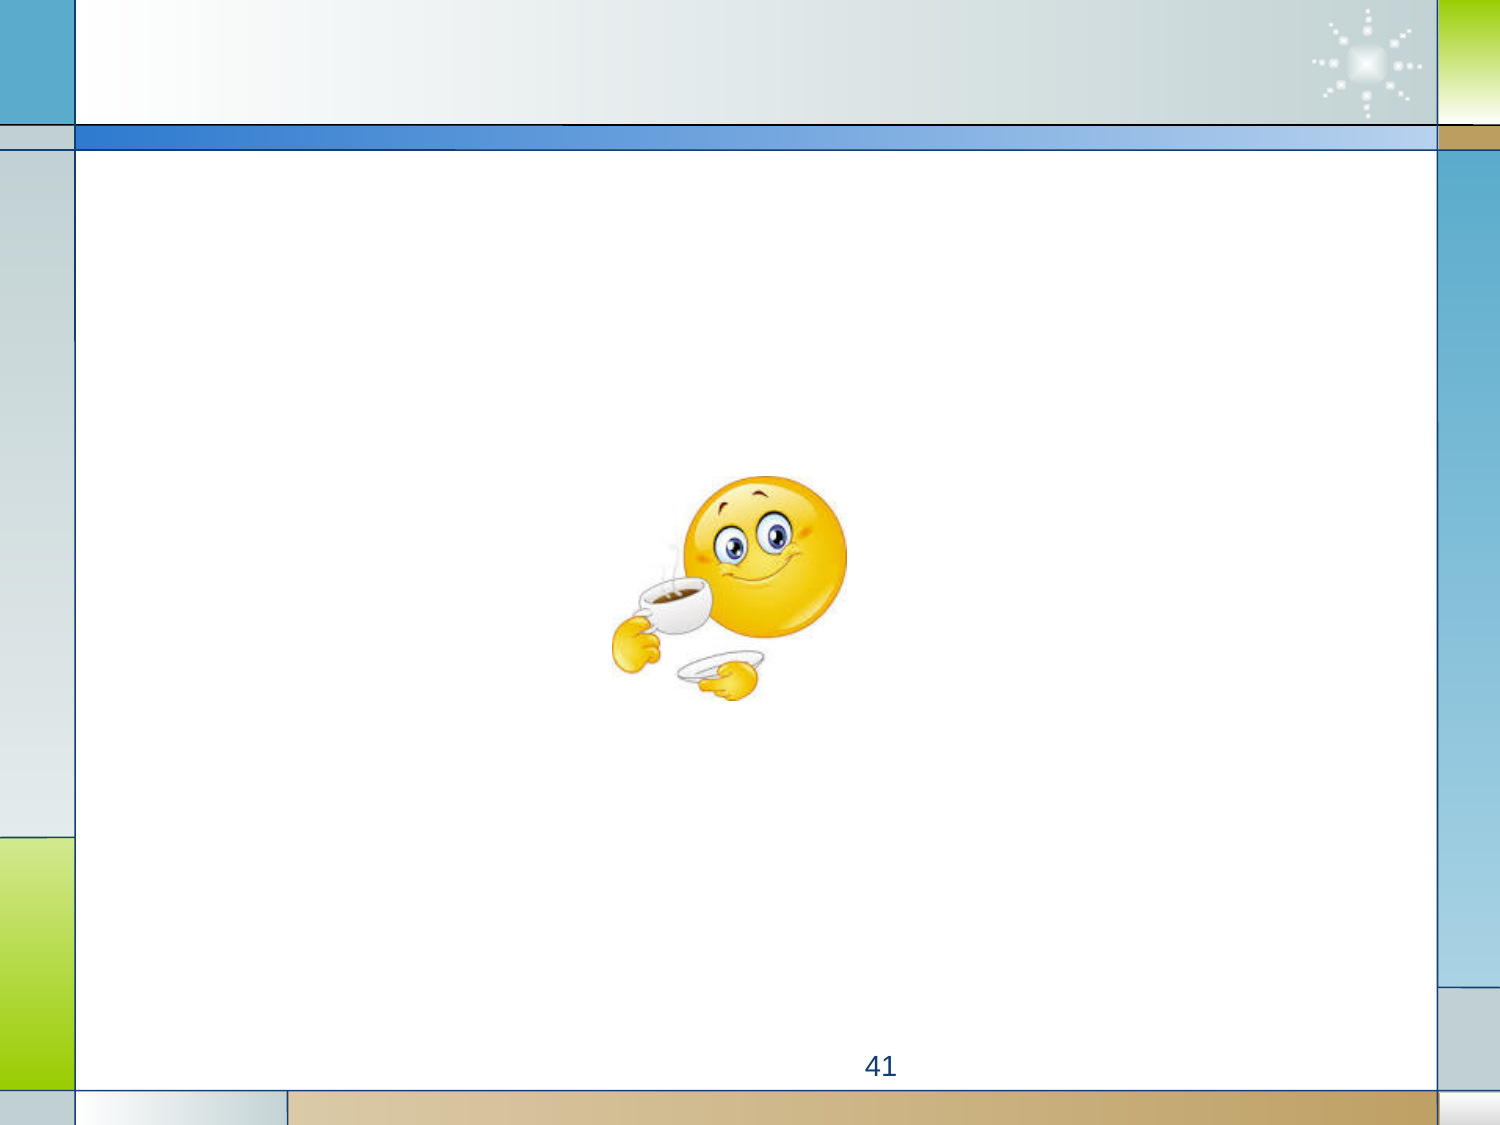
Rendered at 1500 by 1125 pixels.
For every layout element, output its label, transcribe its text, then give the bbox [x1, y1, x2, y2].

slide_number 41 [562, 1039, 913, 1081]
picture [612, 476, 848, 701]
